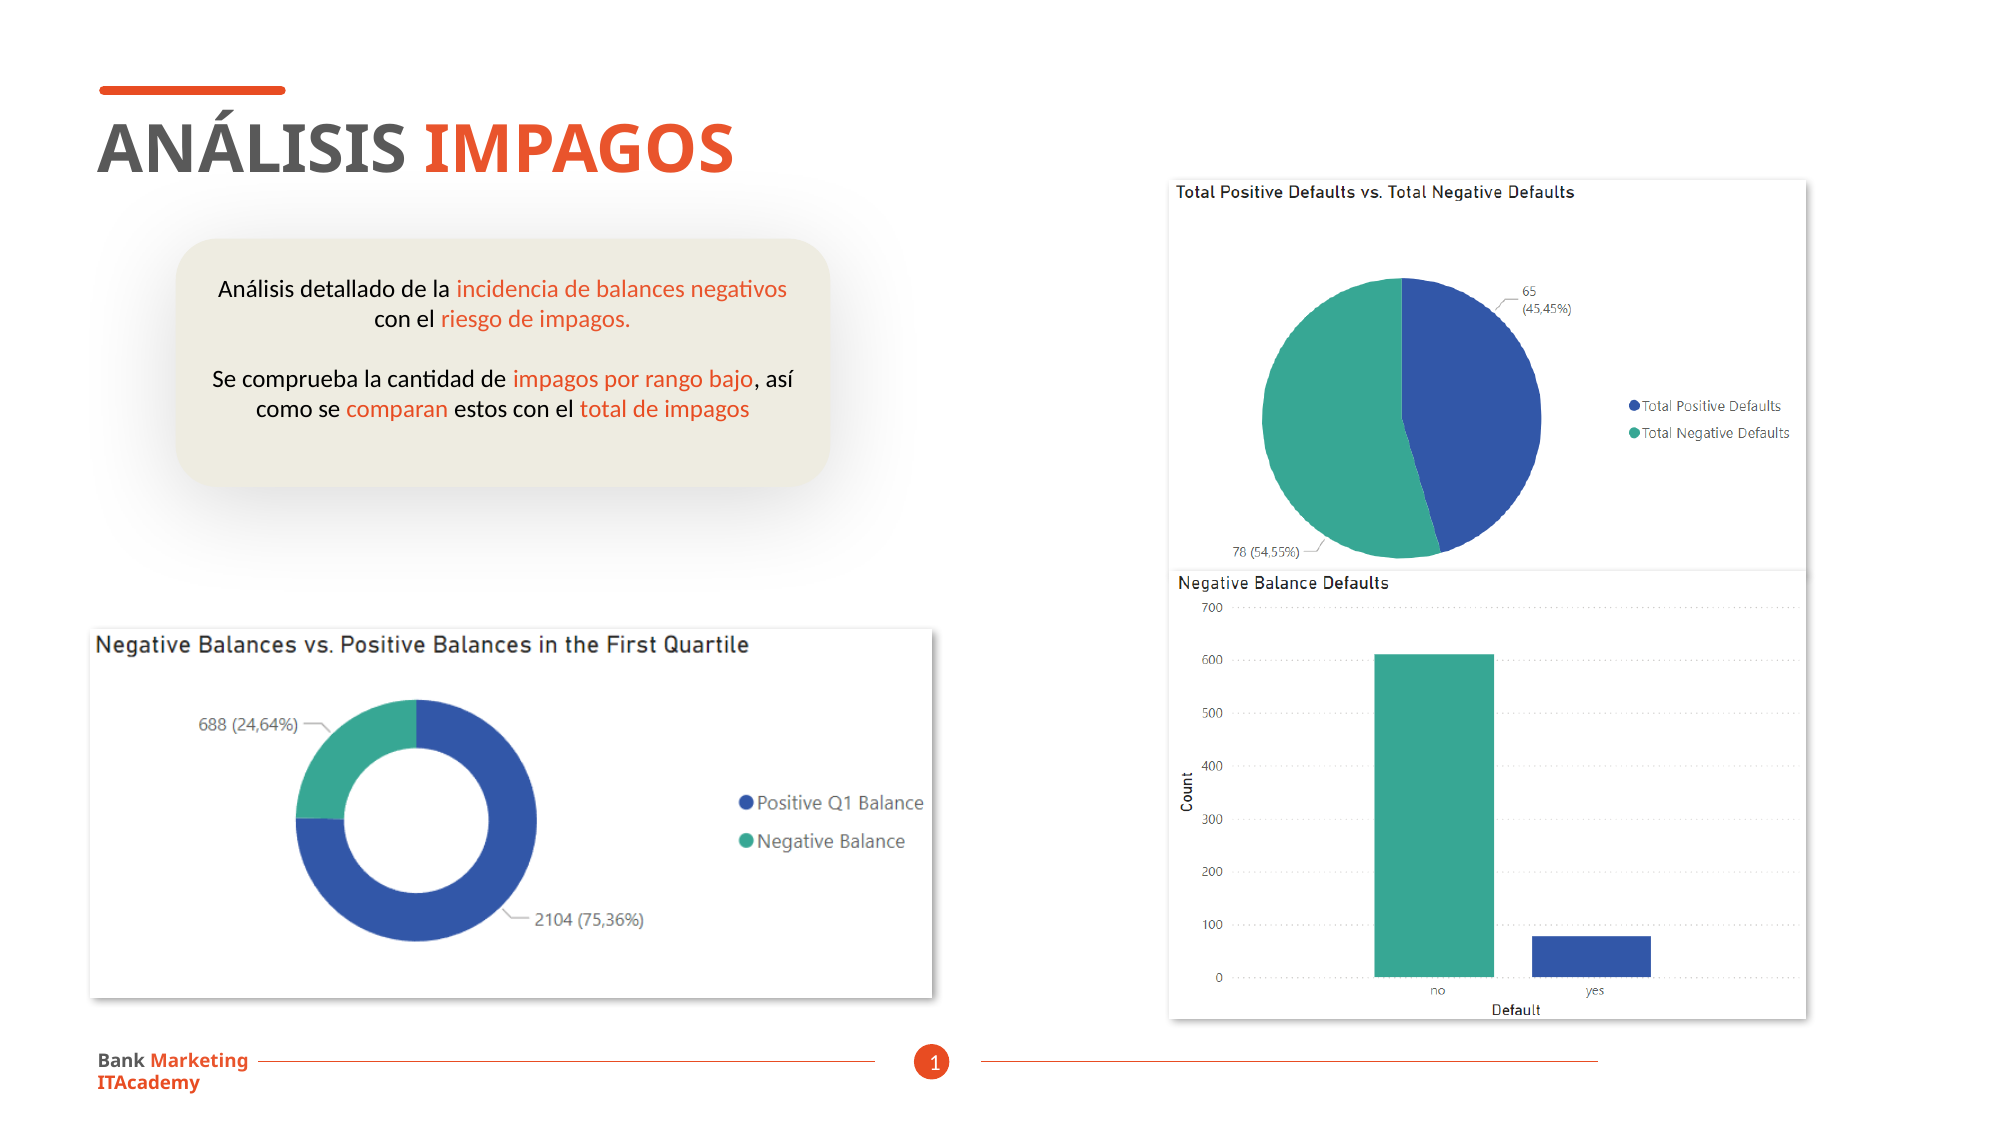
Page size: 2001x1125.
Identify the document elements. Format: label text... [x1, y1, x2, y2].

text_box Análisis detallado de la incidencia de balances negativos con el riesgo de impagos. Se comprueba la cantidad de impagos por rango bajo, así como se comparan estos con el total de impagos [174, 237, 832, 488]
text_box Bank Marketing ITAcademy [82, 1041, 1898, 1101]
text_box ANÁLISIS IMPAGOS [83, 98, 1918, 194]
picture [90, 629, 932, 998]
picture [1169, 180, 1806, 1019]
